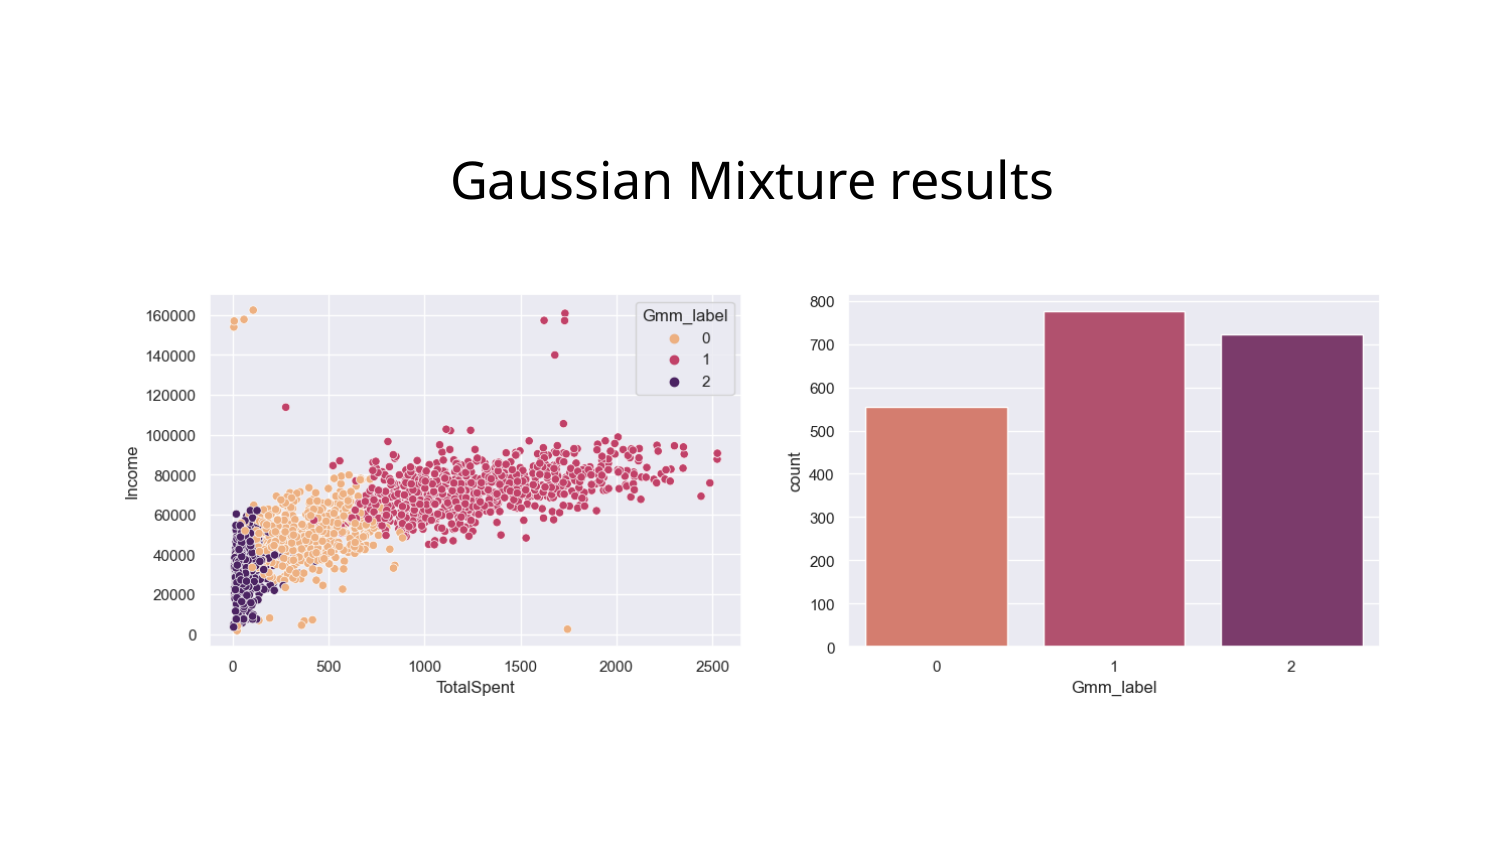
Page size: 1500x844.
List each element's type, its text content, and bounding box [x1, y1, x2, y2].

title Gaussian Mixture results [79, 138, 1426, 218]
picture [114, 285, 1390, 705]
